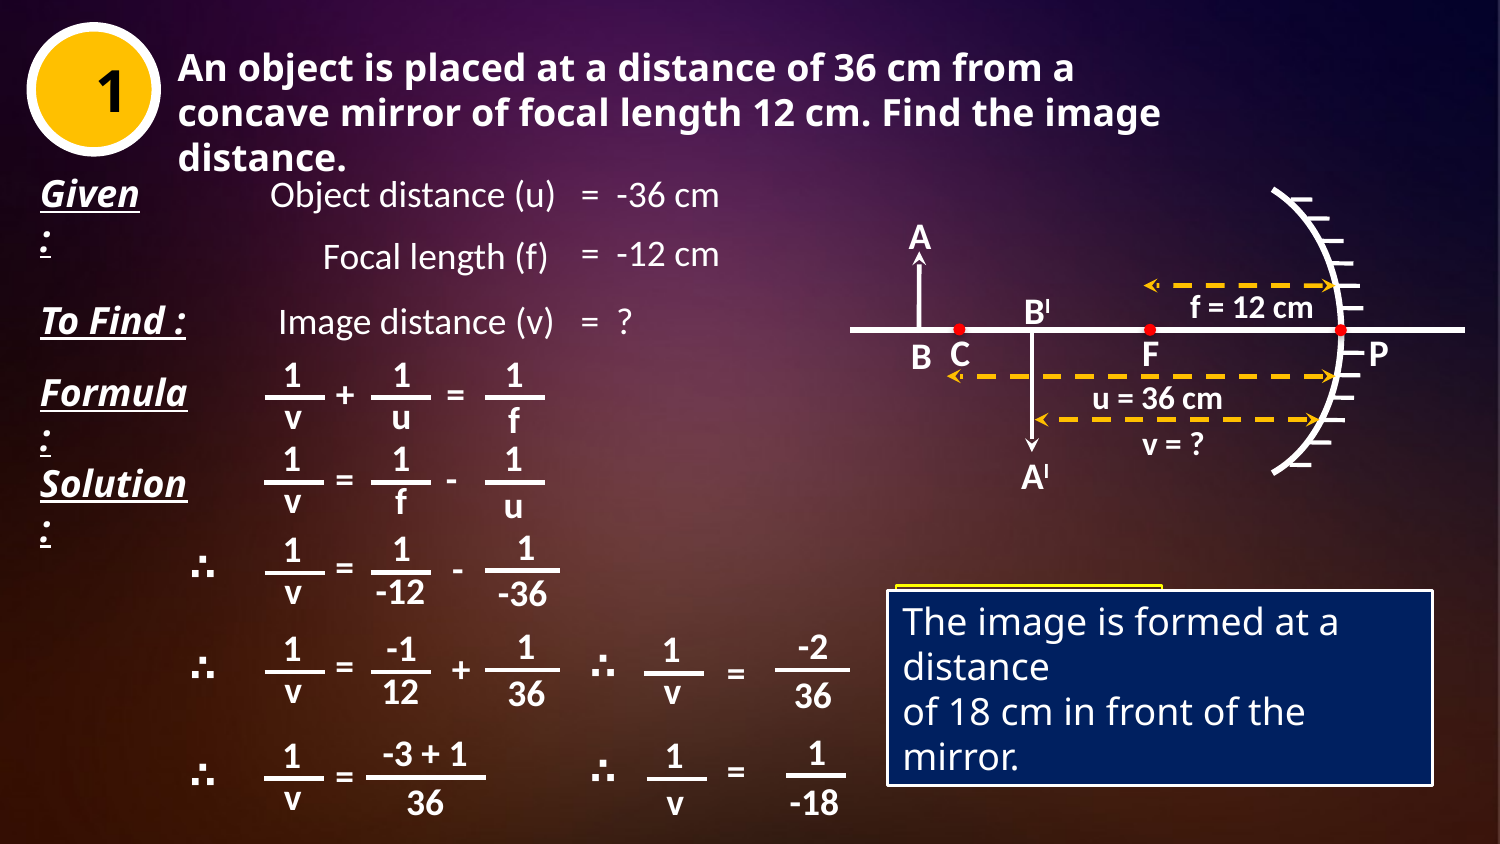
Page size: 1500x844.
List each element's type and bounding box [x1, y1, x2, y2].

text_box [481, 426, 545, 514]
text_box [482, 514, 563, 614]
text_box [260, 723, 325, 827]
text_box [356, 616, 444, 721]
text_box [1034, 414, 1320, 471]
text_box [849, 188, 1466, 474]
text_box [260, 616, 326, 720]
text_box [639, 617, 705, 721]
text_box [946, 368, 1336, 425]
text_box [769, 719, 860, 832]
text_box [369, 426, 433, 515]
text_box [260, 426, 325, 516]
text_box [260, 517, 325, 615]
picture [0, 0, 1500, 844]
text_box [260, 341, 546, 450]
text_box [1143, 277, 1336, 334]
text_box [642, 726, 707, 831]
text_box [484, 614, 567, 723]
text_box [30, 26, 157, 153]
text_box [356, 516, 444, 615]
